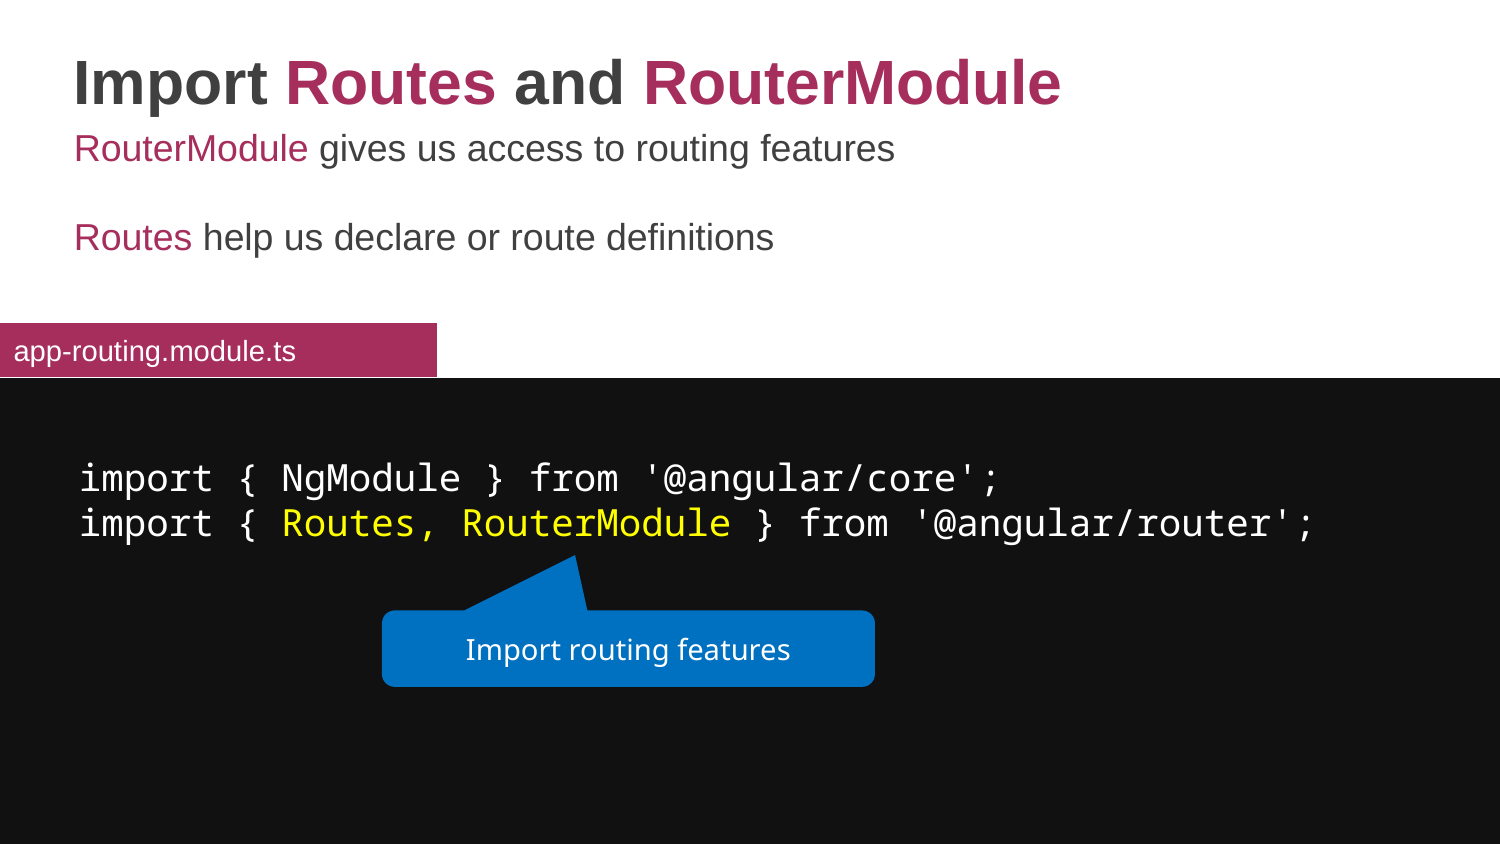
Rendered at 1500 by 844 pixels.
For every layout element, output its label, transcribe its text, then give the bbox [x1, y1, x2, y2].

text_box app-routing.module.ts [0, 322, 438, 378]
text_box Import routing features [381, 555, 875, 687]
title Import Routes and RouterModule [73, 24, 1416, 146]
list RouterModule gives us access to routing features Routes help us declare or route definitions [73, 146, 1416, 336]
list import { NgModule } from '@angular/core'; import { Routes, RouterModule } from '@angular/router'; [0, 378, 1500, 844]
